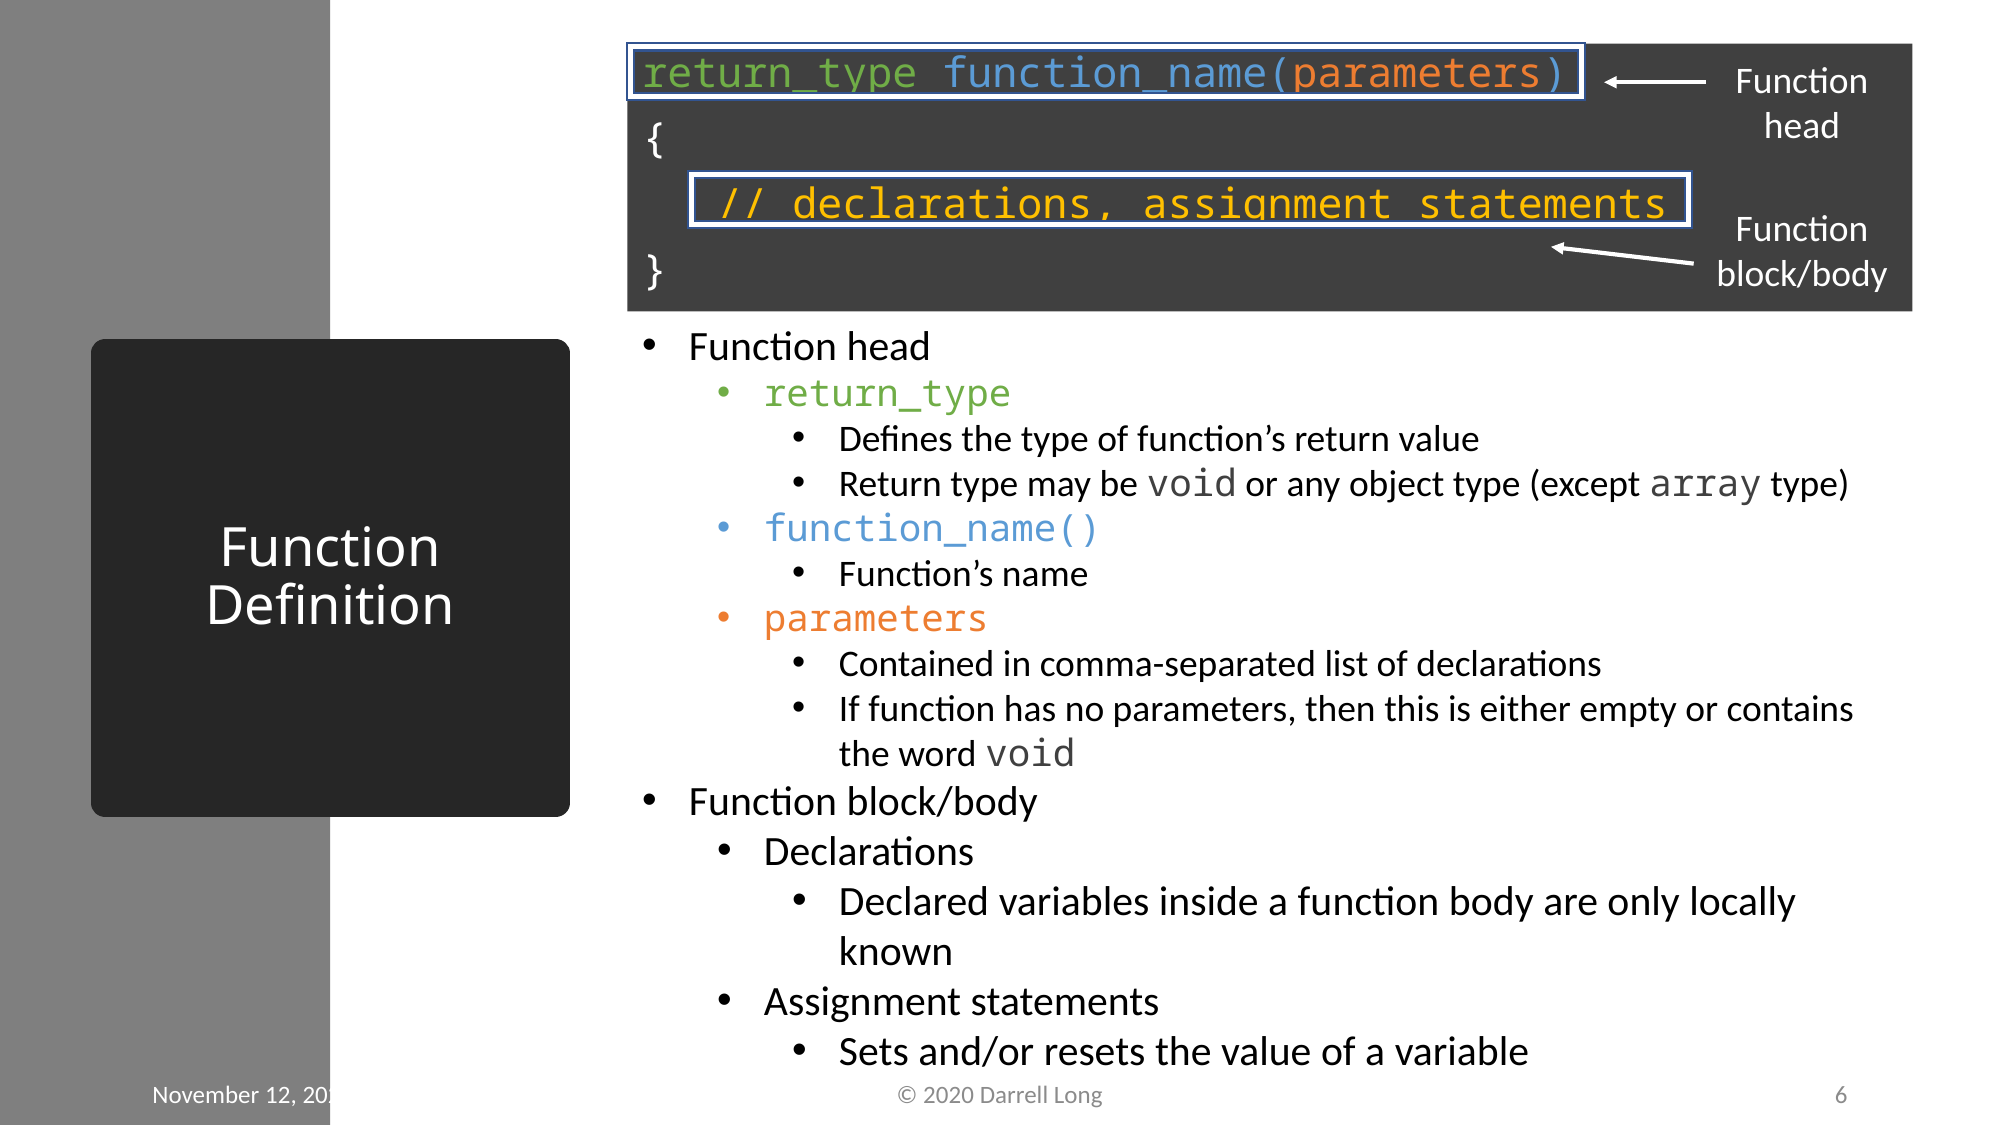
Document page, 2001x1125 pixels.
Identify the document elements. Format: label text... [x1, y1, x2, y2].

list return_type function_name(parameters) { // declarations, assignment statements } [627, 43, 1913, 311]
slide_number 6 [1412, 1063, 1863, 1124]
text_box [626, 42, 1586, 101]
footer © 2020 Darrell Long [662, 1063, 1338, 1124]
text_box [687, 170, 1693, 229]
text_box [1550, 246, 1694, 264]
text_box Function head return_type Defines the type of function’s return value Return type may be void or any object type (except array type) function_name() Function’s name parameters Contained in comma-separated list of declarations If function has no parameters, then this is either empty or contains the word void Function block/body Declarations Declared variables inside a function body are only locally known Assignment statements Sets and/or resets the value of a variable [627, 311, 1913, 1082]
text_box Function head [1691, 48, 1913, 154]
title Function Definition [105, 353, 556, 804]
text_box Function block/body [1691, 196, 1913, 302]
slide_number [137, 1063, 588, 1124]
text_box [0, 0, 331, 1125]
